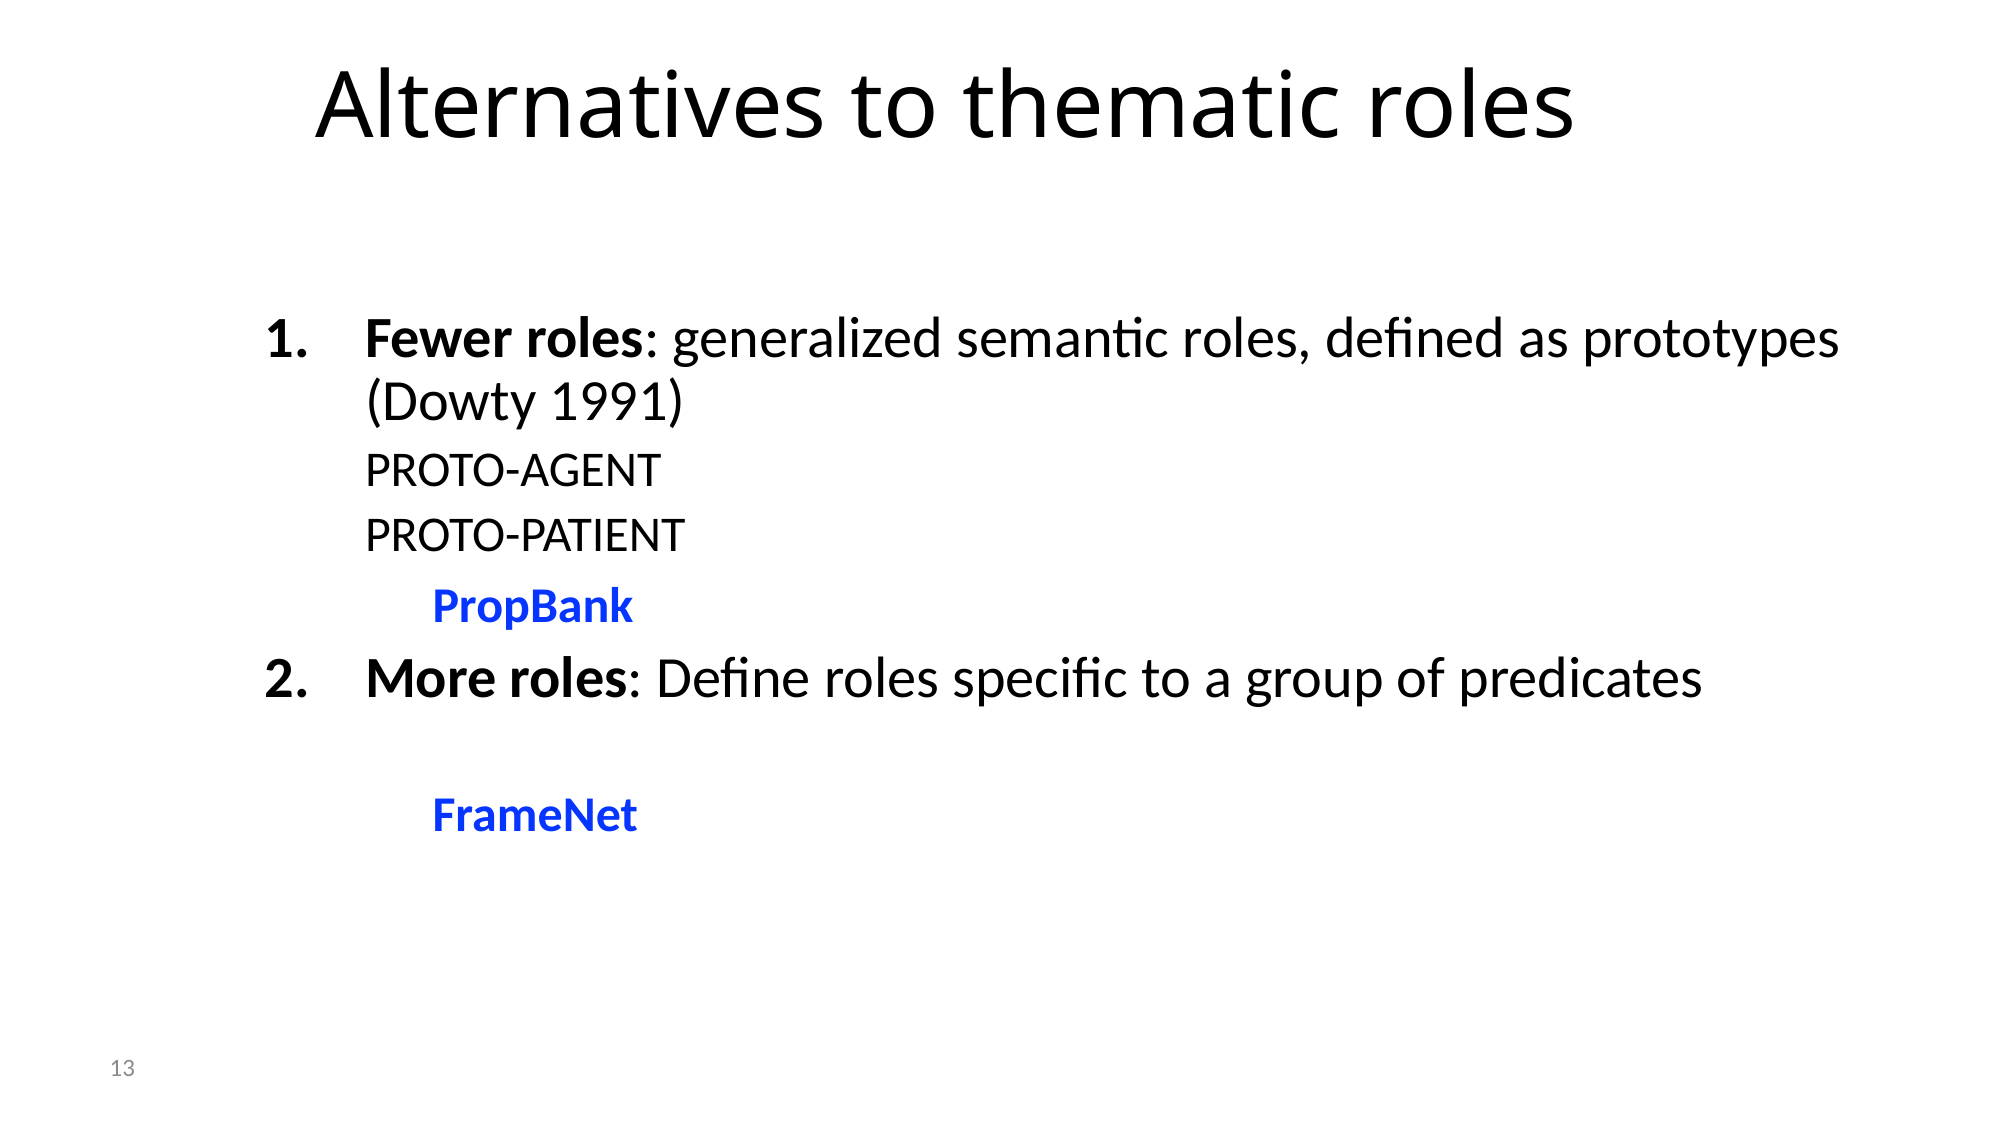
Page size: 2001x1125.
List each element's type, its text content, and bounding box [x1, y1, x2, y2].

slide_number 13 [66, 1029, 150, 1105]
text_box PropBank [417, 565, 649, 640]
text_box FrameNet [417, 774, 654, 849]
list Fewer roles: generalized semantic roles, defined as prototypes (Dowty 1991) PROTO-AGENT PROTO-PATIENT More roles: Define roles specific to a group of predicates [249, 299, 1967, 1030]
title Alternatives to thematic roles [300, 0, 1934, 217]
